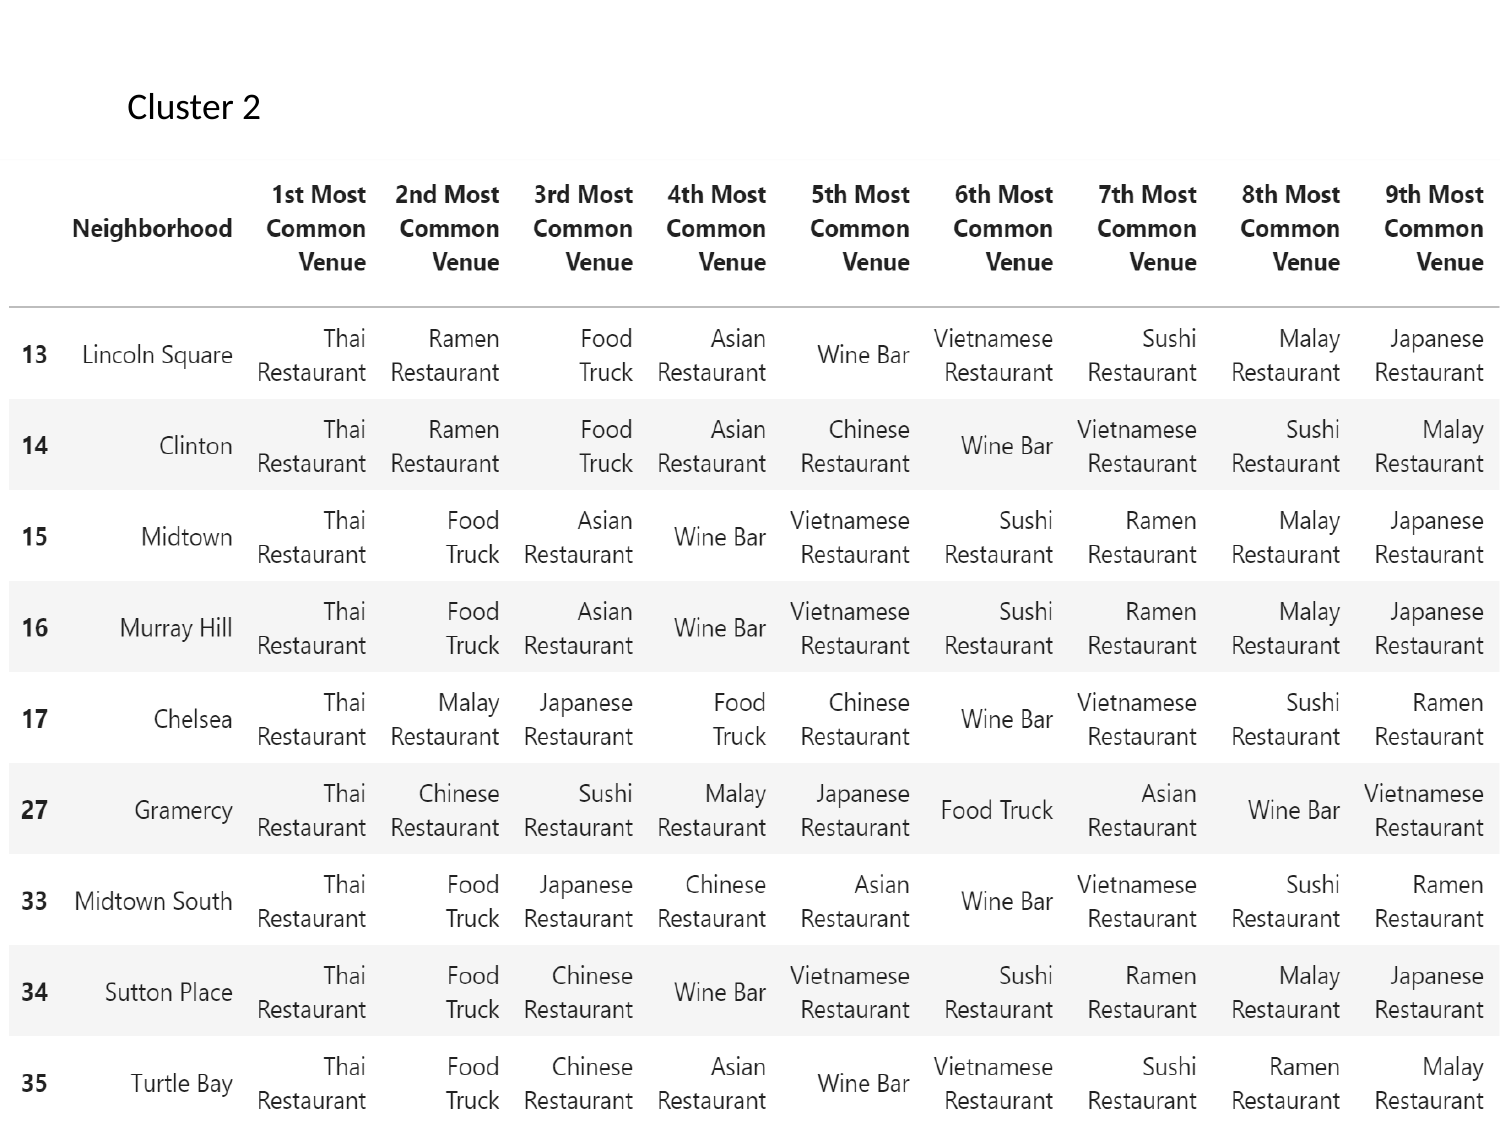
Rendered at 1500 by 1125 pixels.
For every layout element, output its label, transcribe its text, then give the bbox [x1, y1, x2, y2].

text_box Cluster 2 [112, 74, 413, 135]
picture [0, 158, 1500, 1125]
